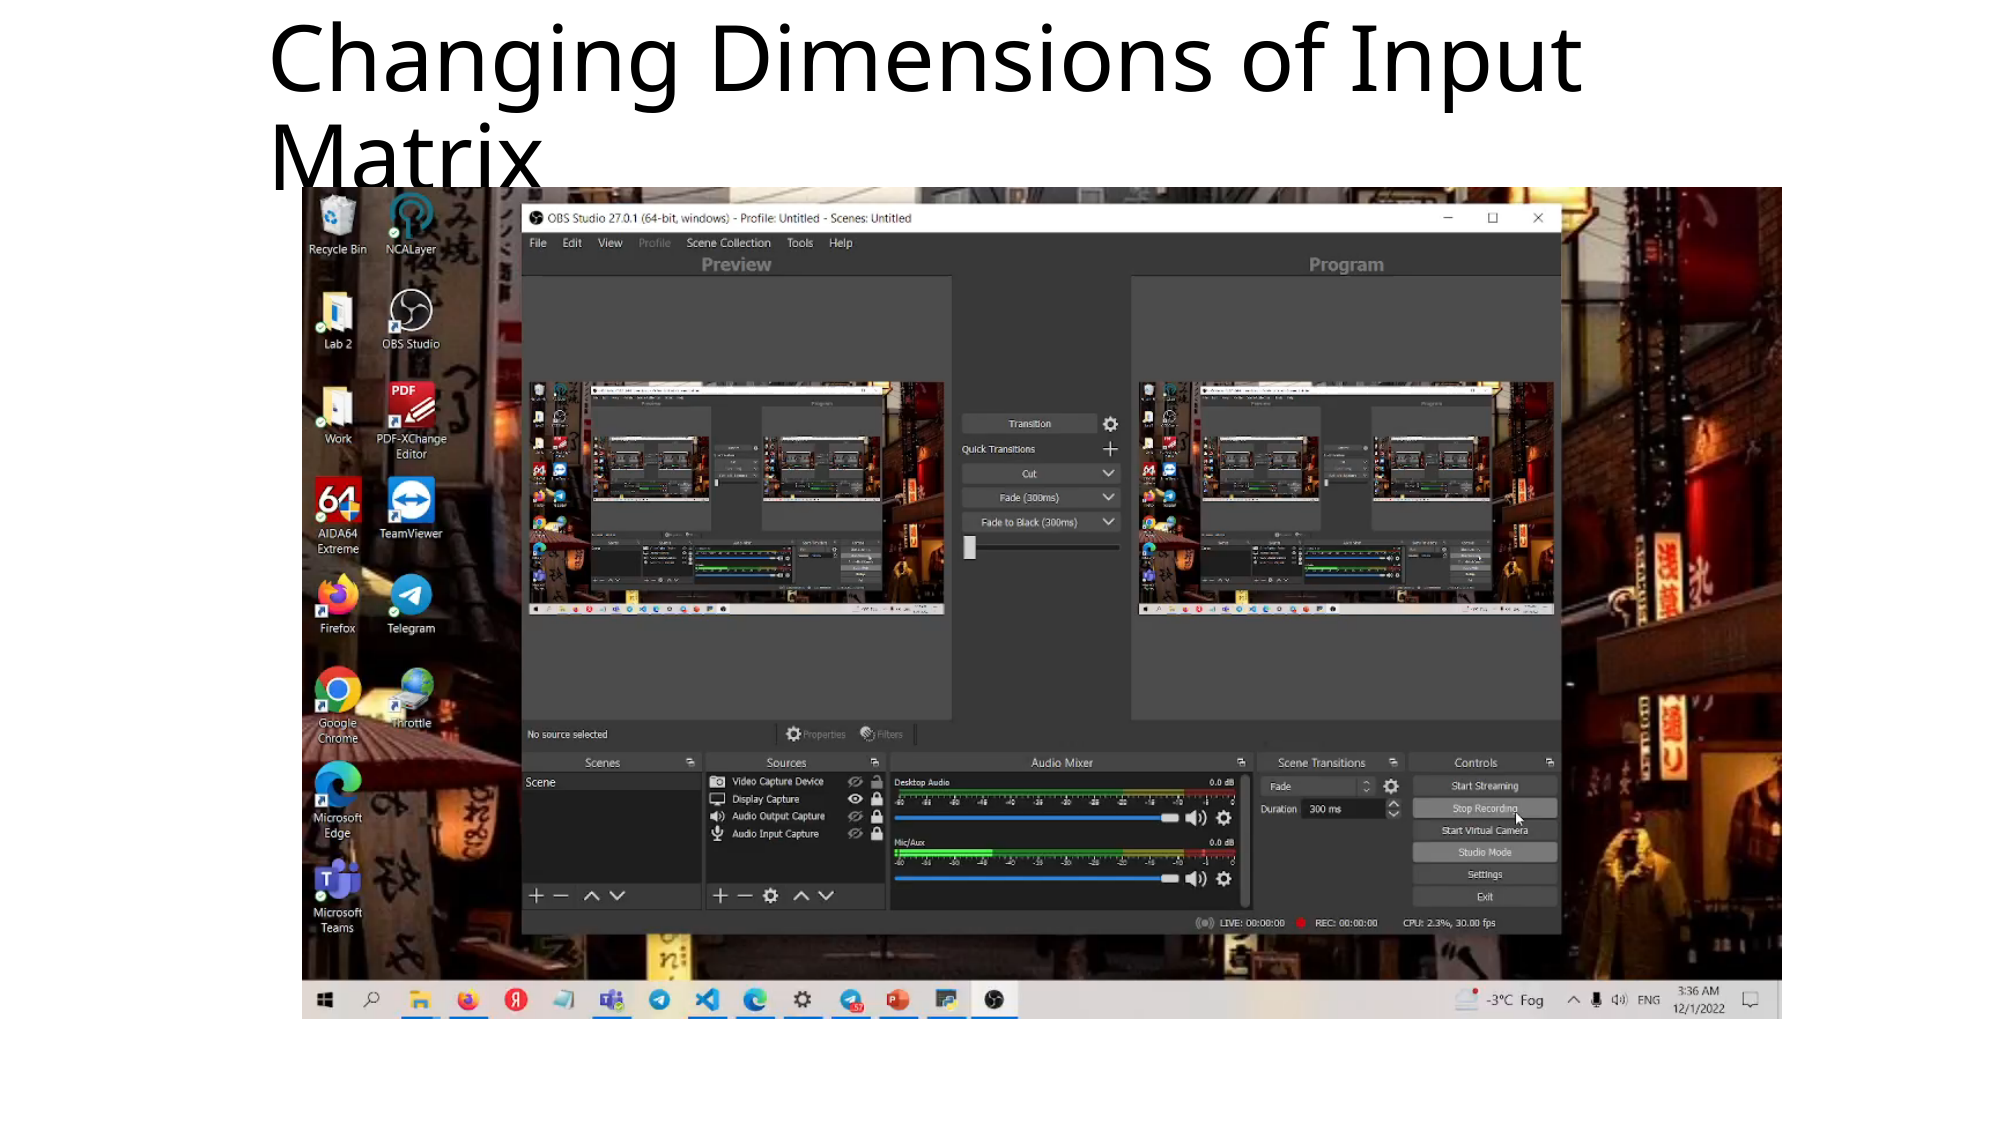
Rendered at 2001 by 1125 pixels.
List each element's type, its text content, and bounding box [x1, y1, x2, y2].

title Changing Dimensions of Input Matrix [252, 18, 1698, 205]
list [302, 186, 1783, 1020]
